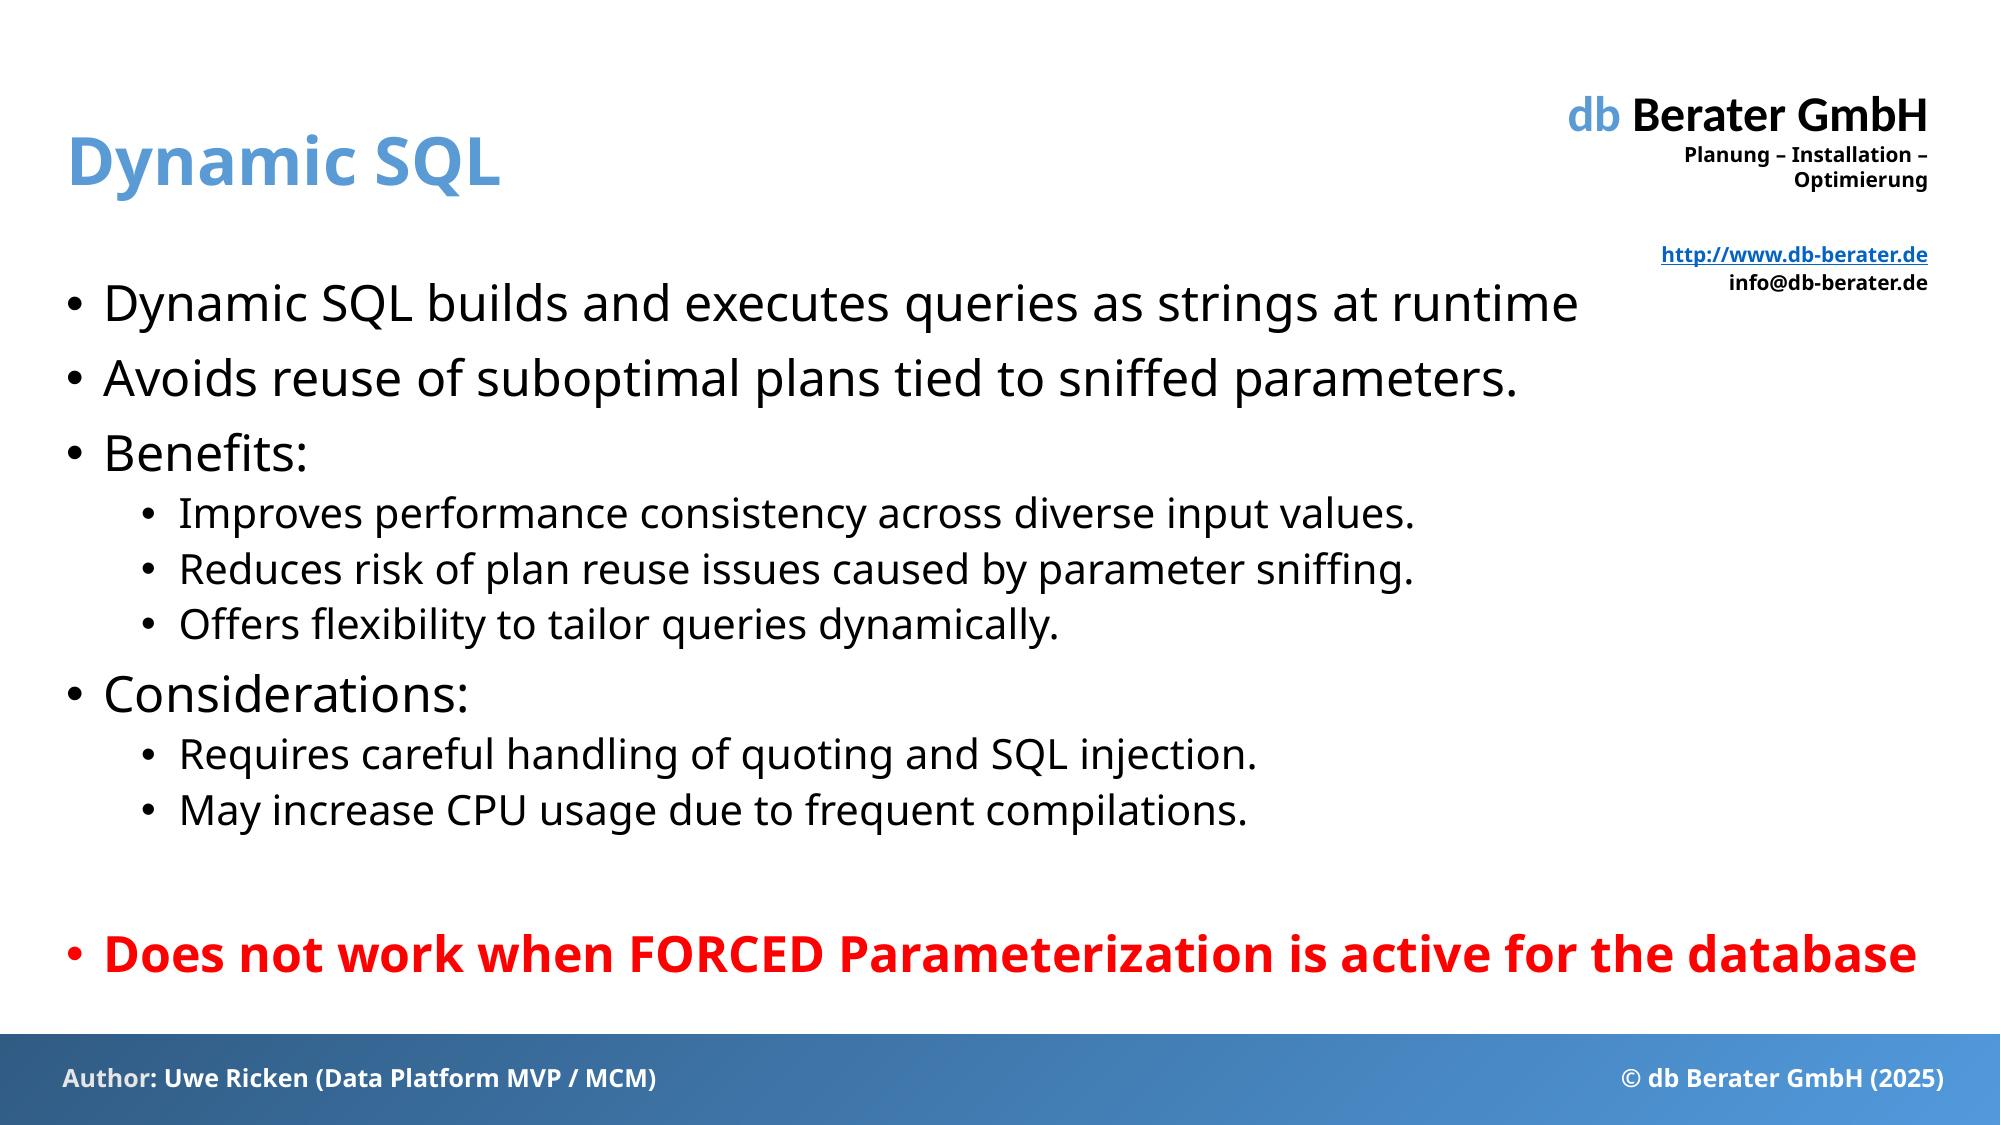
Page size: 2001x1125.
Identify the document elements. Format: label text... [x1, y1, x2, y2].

list Dynamic SQL builds and executes queries as strings at runtime Avoids reuse of suboptimal plans tied to sniffed parameters. Benefits: Improves performance consistency across diverse input values. Reduces risk of plan reuse issues caused by parameter sniffing. Offers flexibility to tailor queries dynamically. Considerations: Requires careful handling of quoting and SQL injection. May increase CPU usage due to frequent compilations. Does not work when FORCED Parameterization is active for the database [54, 273, 1945, 1024]
title Dynamic SQL [54, 72, 1538, 256]
